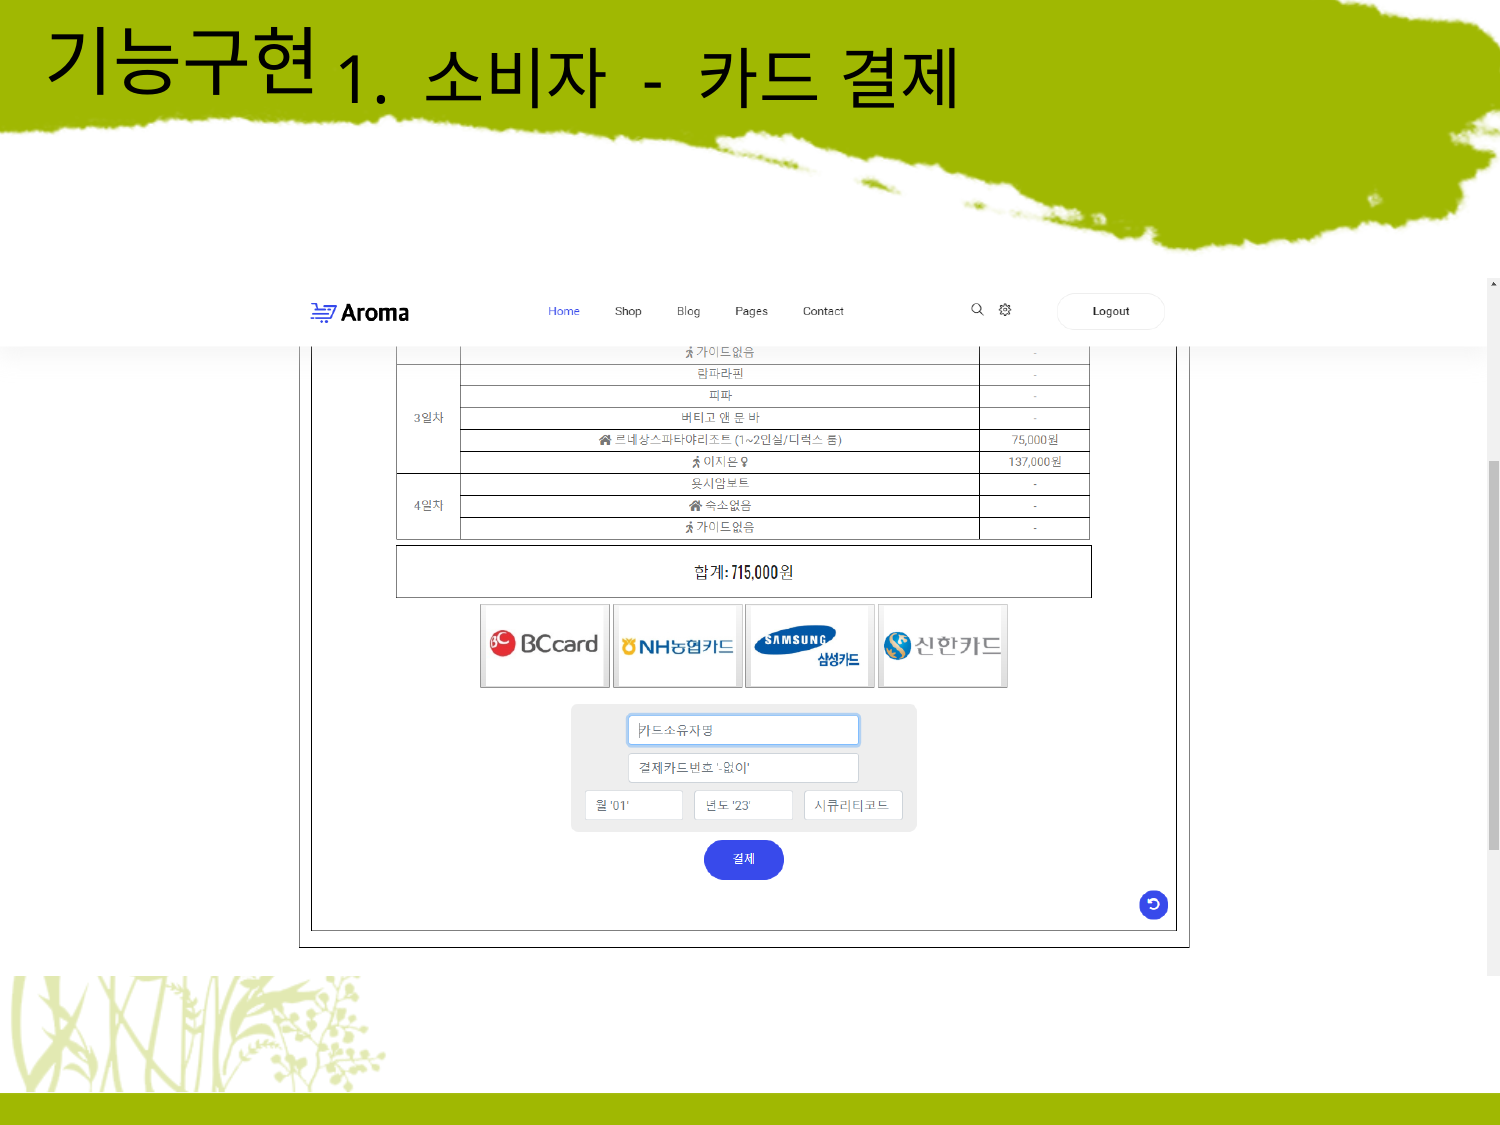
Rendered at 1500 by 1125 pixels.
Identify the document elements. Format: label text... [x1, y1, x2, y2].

picture [0, 0, 1500, 257]
text_box 1. 소비자 - 카드 결제 [319, 29, 978, 125]
title 기능구현 [29, 1, 1380, 118]
picture [0, 278, 1500, 1125]
